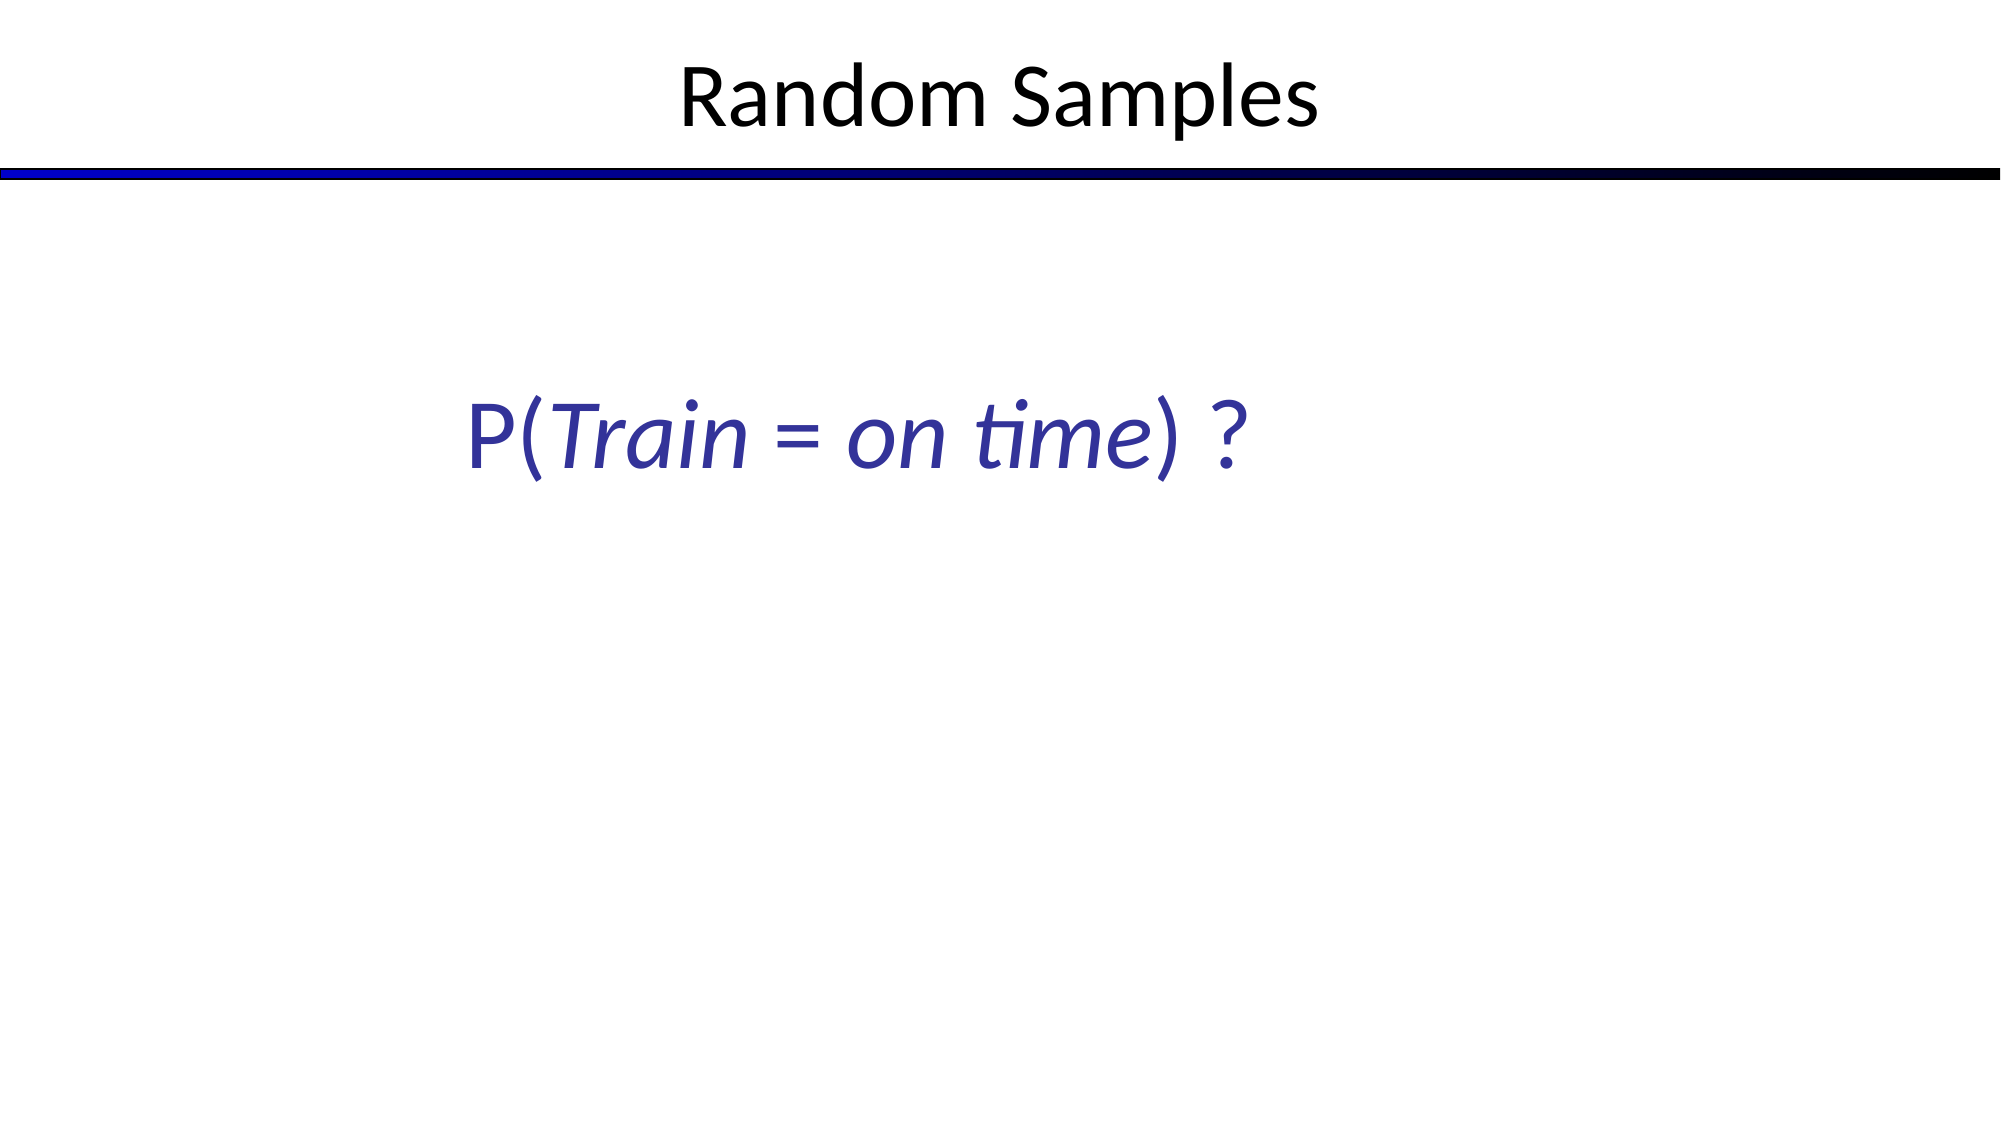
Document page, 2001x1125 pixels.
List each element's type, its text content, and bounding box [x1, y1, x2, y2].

title Random Samples [0, 0, 2000, 184]
list P(Train = on time) ? [449, 374, 1301, 888]
